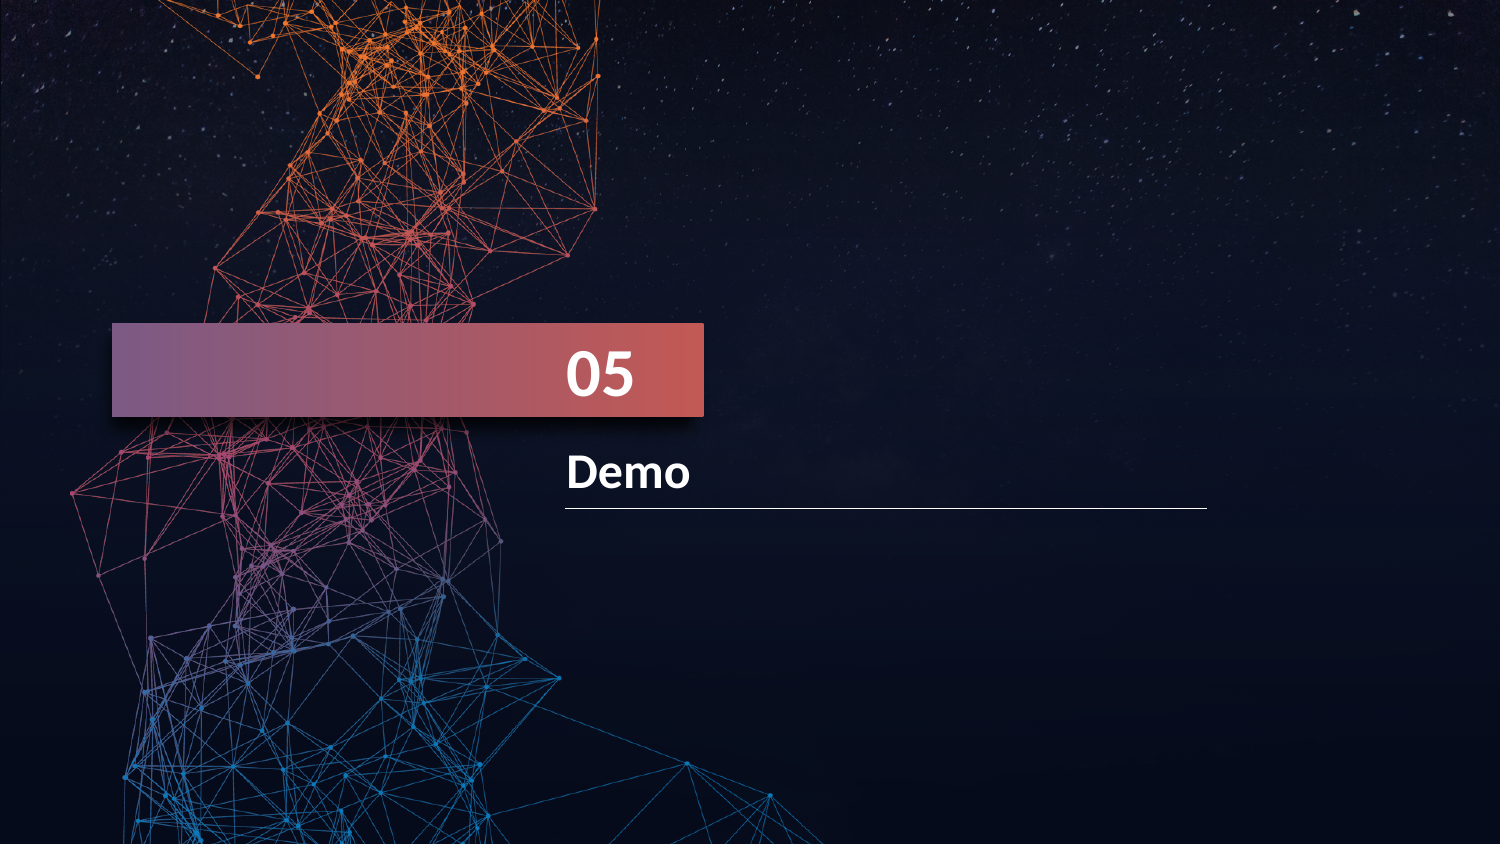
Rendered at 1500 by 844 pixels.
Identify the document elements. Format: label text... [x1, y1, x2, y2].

text_box 05 [555, 322, 651, 417]
text_box [651, 323, 704, 417]
text_box Demo [555, 432, 1217, 505]
text_box [112, 323, 555, 417]
picture [0, 0, 1500, 844]
